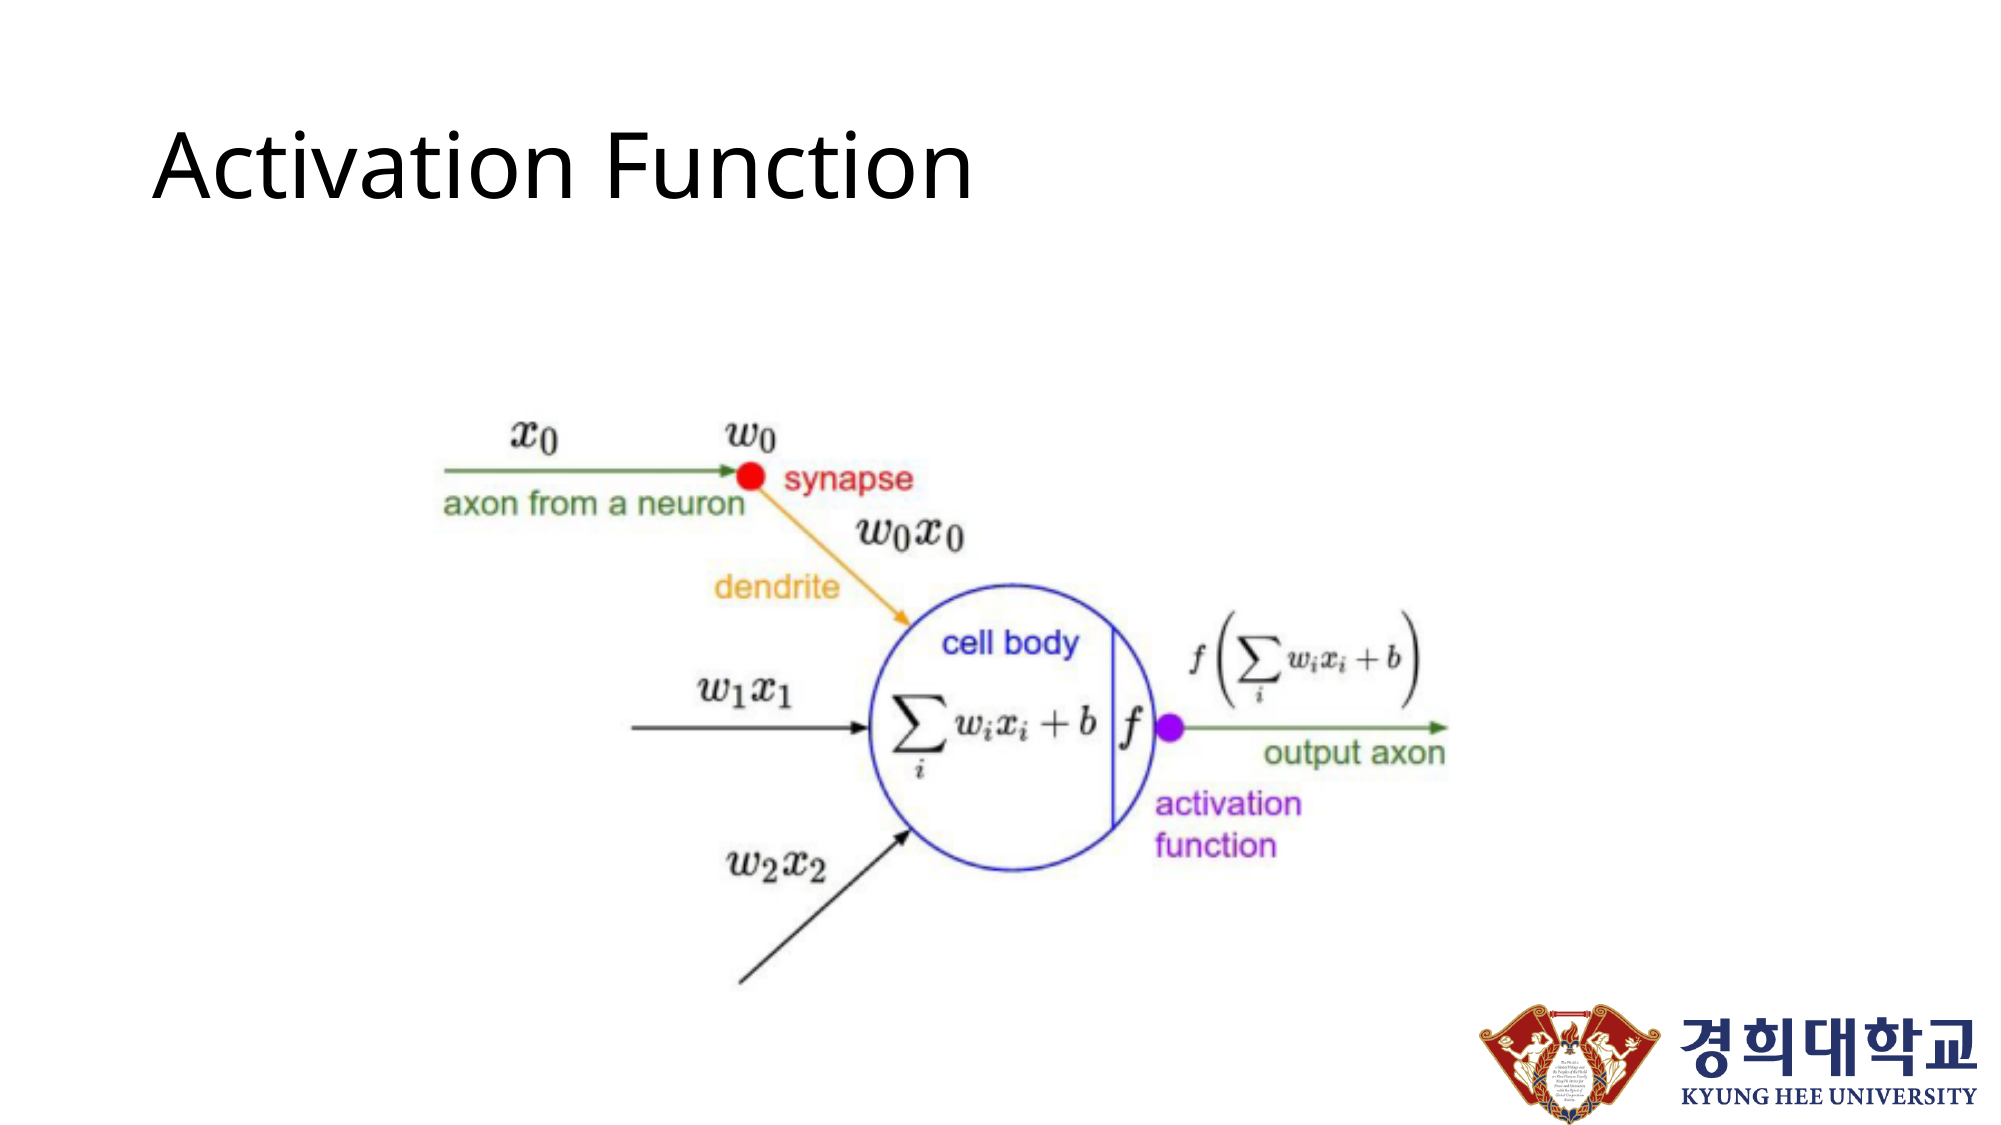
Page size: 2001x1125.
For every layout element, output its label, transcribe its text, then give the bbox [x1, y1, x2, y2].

title Activation Function [137, 59, 1863, 278]
picture [1479, 1004, 1977, 1125]
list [177, 284, 1724, 1021]
